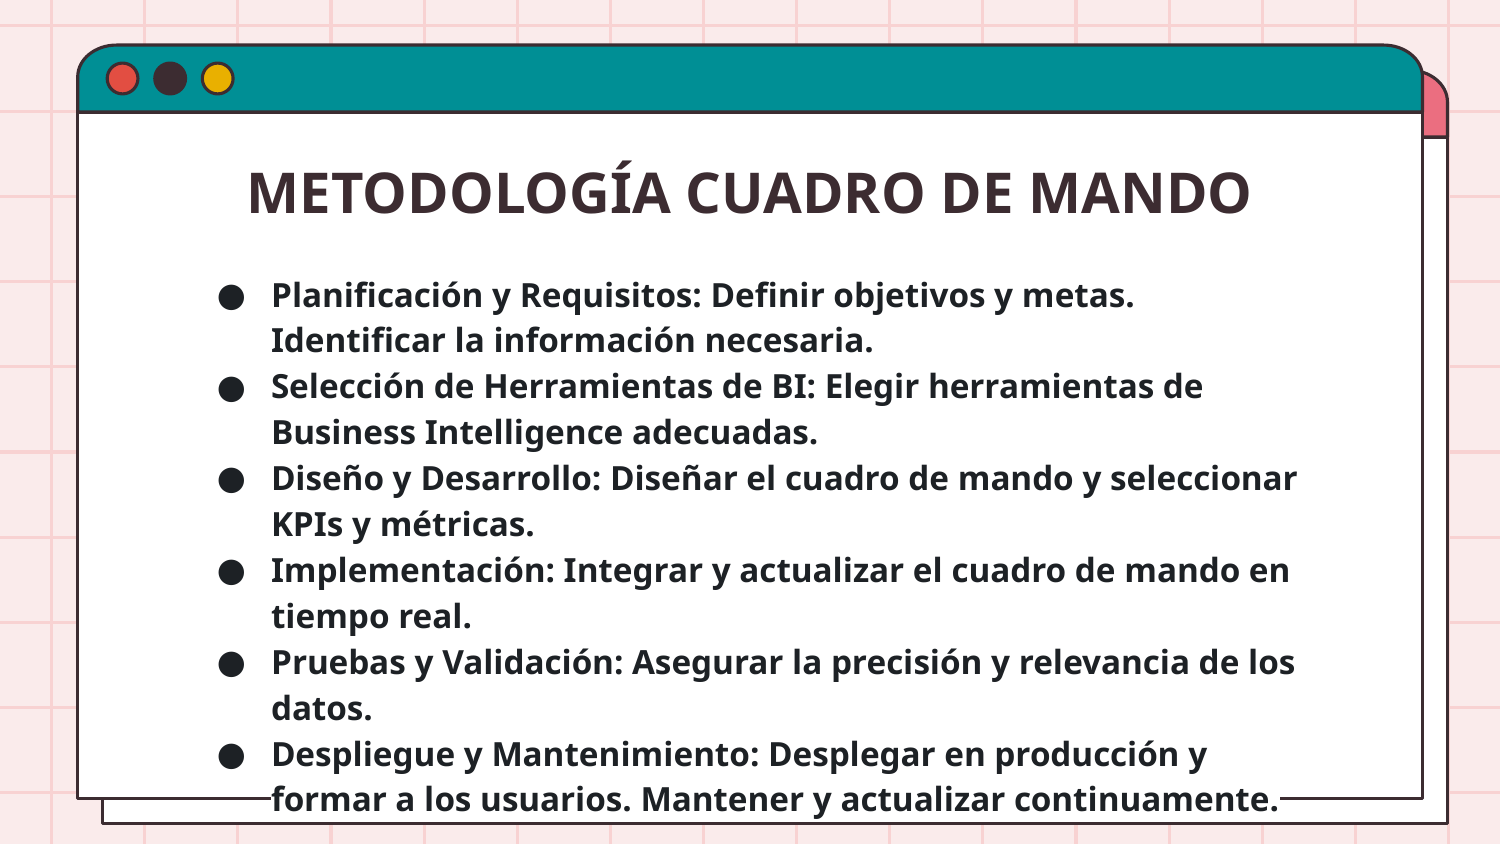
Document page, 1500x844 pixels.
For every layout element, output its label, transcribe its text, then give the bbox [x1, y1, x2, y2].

text_box Planificación y Requisitos: Definir objetivos y metas. Identificar la información necesaria. Selección de Herramientas de BI: Elegir herramientas de Business Intelligence adecuadas. Diseño y Desarrollo: Diseñar el cuadro de mando y seleccionar KPIs y métricas. Implementación: Integrar y actualizar el cuadro de mando en tiempo real. Pruebas y Validación: Asegurar la precisión y relevancia de los datos. Despliegue y Mantenimiento: Desplegar en producción y formar a los usuarios. Mantener y actualizar continuamente. [181, 252, 1319, 705]
title METODOLOGÍA CUADRO DE MANDO [147, 142, 1353, 237]
